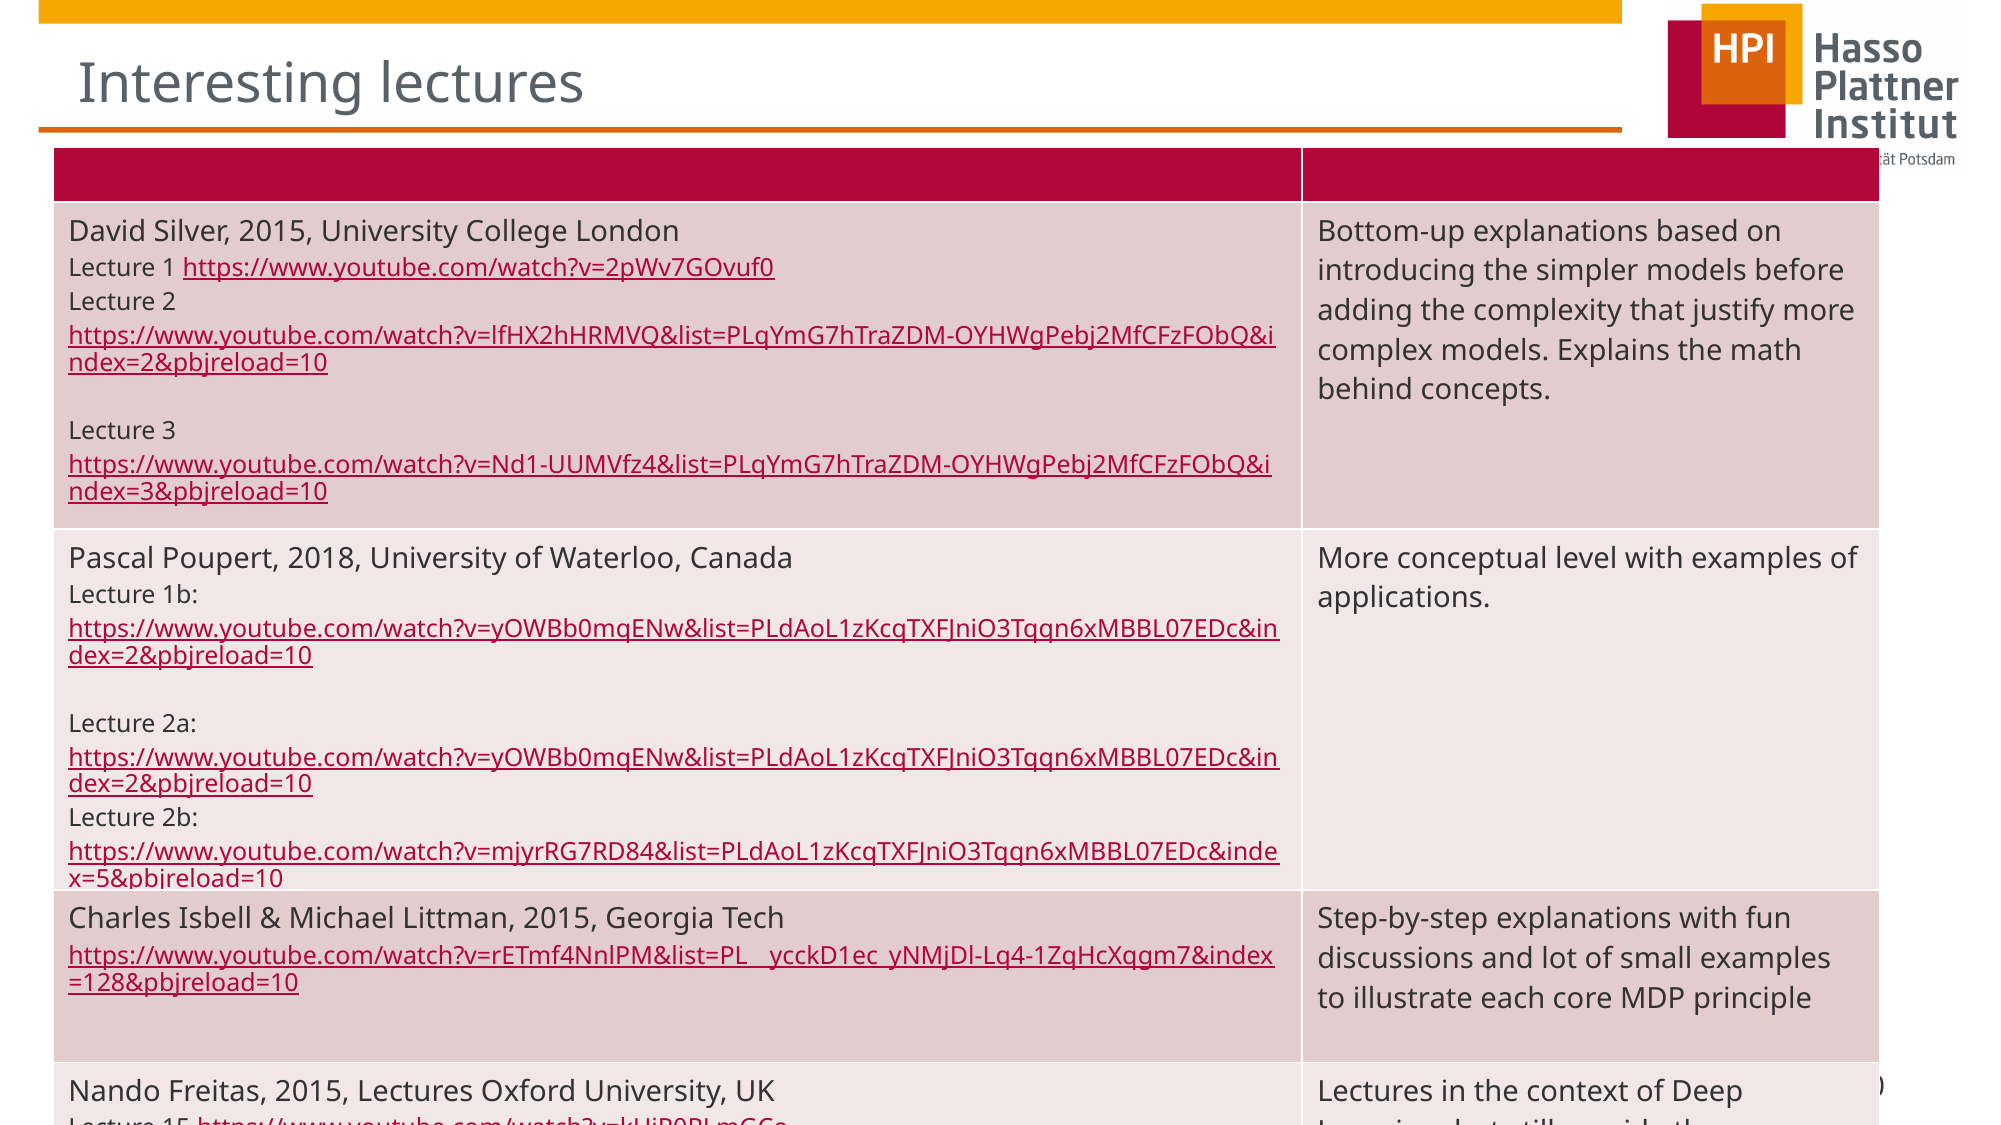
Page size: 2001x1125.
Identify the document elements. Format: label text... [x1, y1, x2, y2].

table_cell Bottom-up explanations based on introducing the simpler models before adding the complexity that justify more complex models. Explains the math behind concepts. [1303, 203, 1879, 528]
title Interesting lectures [78, 23, 1583, 115]
slide_number 70 [1880, 1064, 1961, 1107]
table_header [54, 148, 1301, 201]
table_cell Nando Freitas, 2015, Lectures Oxford University, UK Lecture 15 https://www.youtube.com/watch?v=kUiR0RLmGCo Lecture 16 https://www.youtube.com/watch?v=dV80NAlEins Course Website: https://www.cs.ox.ac.uk/people/nando.defreitas/machinelearning/ [54, 1063, 1301, 1125]
table_cell Step-by-step explanations with fun discussions and lot of small examples to illustrate each core MDP principle [1303, 891, 1879, 1062]
table_cell Lectures in the context of Deep Learning, but still provide the necessary concepts of RL. [1303, 1063, 1879, 1125]
picture [1664, 0, 1965, 170]
table_cell More conceptual level with examples of applications. [1303, 530, 1879, 889]
table_cell Pascal Poupert, 2018, University of Waterloo, Canada Lecture 1b: https://www.youtube.com/watch?v=yOWBb0mqENw&list=PLdAoL1zKcqTXFJniO3Tqqn6xMBBL07EDc&index=2&pbjreload=10 Lecture 2a: https://www.youtube.com/watch?v=yOWBb0mqENw&list=PLdAoL1zKcqTXFJniO3Tqqn6xMBBL07EDc&index=2&pbjreload=10 Lecture 2b: https://www.youtube.com/watch?v=mjyrRG7RD84&list=PLdAoL1zKcqTXFJniO3Tqqn6xMBBL07EDc&index=5&pbjreload=10 Course website: https://cs.uwaterloo.ca/~ppoupart/teaching/cs885-spring20/schedule.html [54, 530, 1301, 889]
table_cell David Silver, 2015, University College London Lecture 1 https://www.youtube.com/watch?v=2pWv7GOvuf0 Lecture 2 https://www.youtube.com/watch?v=lfHX2hHRMVQ&list=PLqYmG7hTraZDM-OYHWgPebj2MfCFzFObQ&index=2&pbjreload=10 Lecture 3 https://www.youtube.com/watch?v=Nd1-UUMVfz4&list=PLqYmG7hTraZDM-OYHWgPebj2MfCFzFObQ&index=3&pbjreload=10 Course website: https://www.davidsilver.uk/teaching/ [54, 203, 1301, 528]
table_header [1303, 148, 1879, 201]
table_cell Charles Isbell & Michael Littman, 2015, Georgia Tech https://www.youtube.com/watch?v=rETmf4NnlPM&list=PL__ycckD1ec_yNMjDl-Lq4-1ZqHcXqgm7&index=128&pbjreload=10 [54, 891, 1301, 1062]
